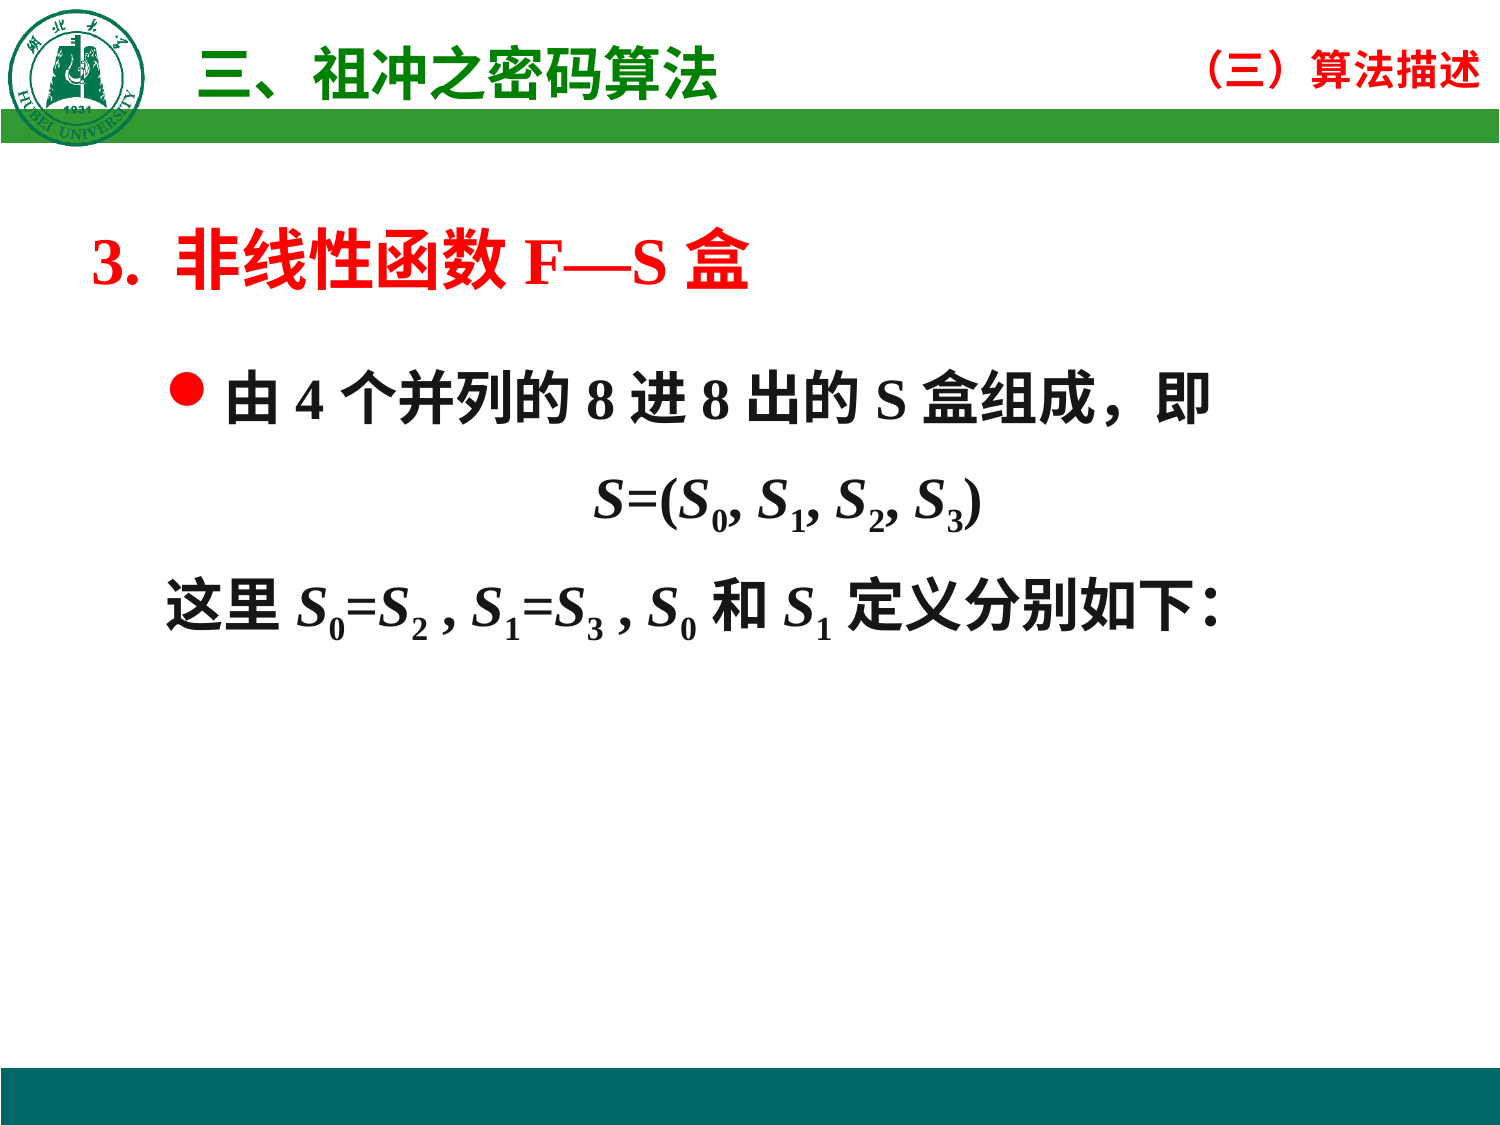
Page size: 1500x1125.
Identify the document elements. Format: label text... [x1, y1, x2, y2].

list 3. 非线性函数F—S盒 由4个并列的8进8出的S盒组成，即 S=(S0, S1, S2, S3) 这里S0=S2 , S1=S3 , S0和S1定义分别如下： [76, 193, 1427, 986]
picture [0, 0, 167, 175]
picture [0, 1067, 1500, 1125]
